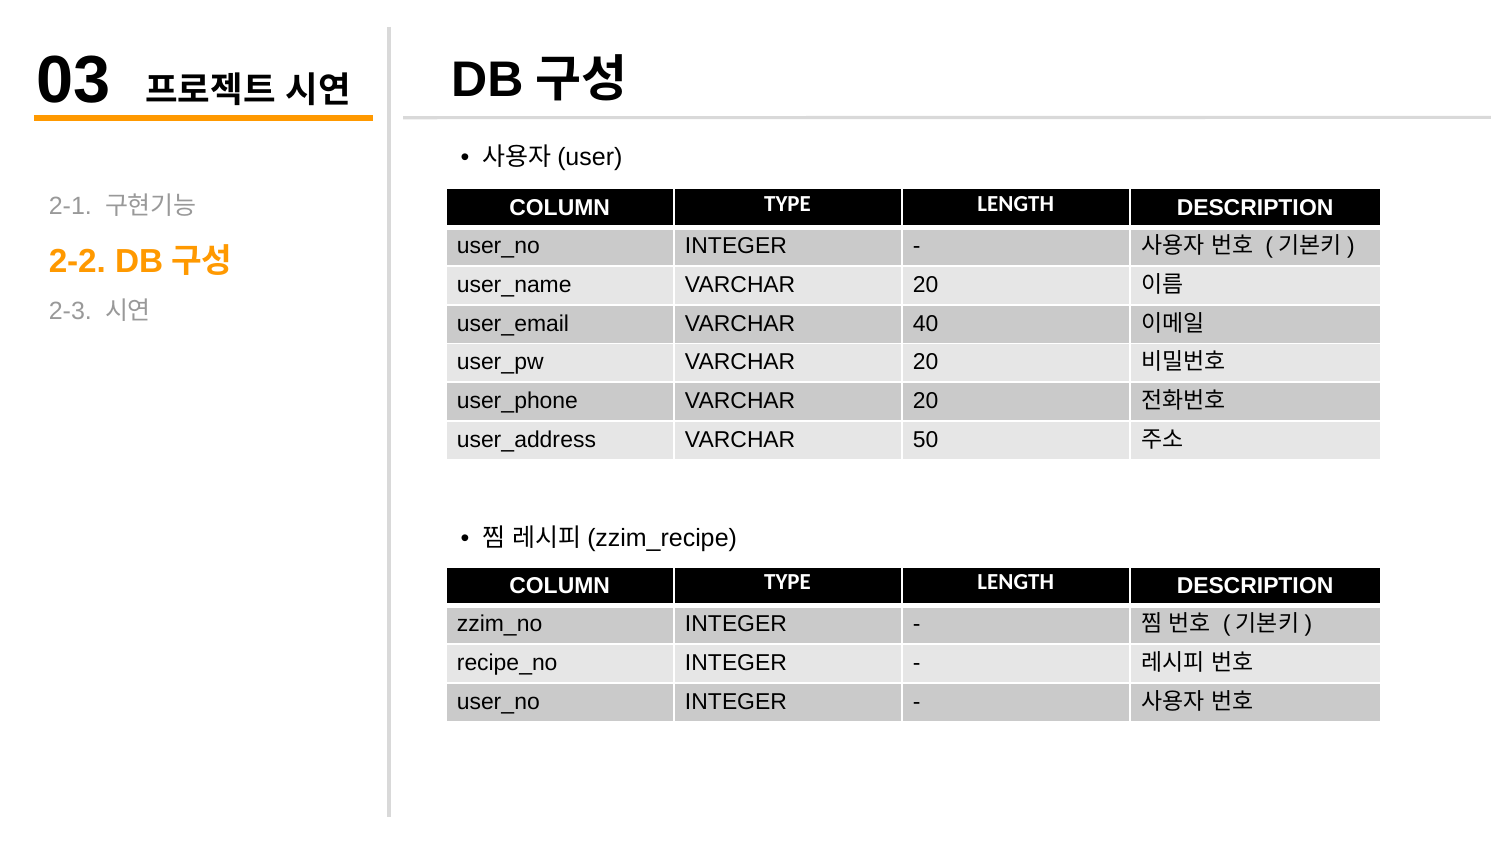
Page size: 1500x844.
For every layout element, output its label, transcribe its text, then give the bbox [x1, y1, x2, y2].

table_cell 전화번호 [1131, 383, 1380, 420]
table_cell INTEGER [675, 645, 901, 682]
text_box 2-1. 구현기능 2-2. DB구성 2-3. 시연 [33, 159, 295, 340]
table_header COLUMN [447, 189, 673, 225]
table_cell user_email [447, 306, 673, 343]
table_cell user_name [447, 267, 673, 304]
table_cell 40 [903, 306, 1129, 343]
table_header LENGTH [903, 189, 1129, 225]
table_cell 20 [903, 383, 1129, 420]
table_cell 이메일 [1131, 306, 1380, 343]
table_header DESCRIPTION [1131, 568, 1380, 603]
text_box • 찜 레시피(zzim_recipe) [445, 506, 799, 566]
table_cell user_phone [447, 383, 673, 420]
text_box DB구성 [436, 31, 737, 115]
table_cell 찜 번호 (기본키) [1131, 608, 1380, 643]
table_header TYPE [675, 568, 901, 603]
table_cell 50 [903, 422, 1129, 459]
text_box 03 프로젝트 시연 [21, 21, 437, 132]
table_cell VARCHAR [675, 383, 901, 420]
table_cell - [903, 230, 1129, 265]
table_cell 레시피 번호 [1131, 645, 1380, 682]
table_cell - [903, 684, 1129, 721]
text_box • 사용자(user) [445, 127, 799, 186]
table_cell 20 [903, 344, 1129, 381]
table_cell 이름 [1131, 267, 1380, 304]
table_cell 20 [903, 267, 1129, 304]
table_cell - [903, 608, 1129, 643]
table_cell INTEGER [675, 608, 901, 643]
table_cell 비밀번호 [1131, 344, 1380, 381]
table_cell user_no [447, 230, 673, 265]
table_cell VARCHAR [675, 306, 901, 343]
table_cell VARCHAR [675, 267, 901, 304]
table_header COLUMN [447, 568, 673, 603]
table_cell VARCHAR [675, 422, 901, 459]
table_cell 사용자 번호 (기본키) [1131, 230, 1380, 265]
table_cell recipe_no [447, 645, 673, 682]
table_cell zzim_no [447, 608, 673, 643]
table_cell INTEGER [675, 230, 901, 265]
table_cell - [903, 645, 1129, 682]
table_header DESCRIPTION [1131, 189, 1380, 225]
table_cell user_address [447, 422, 673, 459]
table_cell user_no [447, 684, 673, 721]
table_cell 주소 [1131, 422, 1380, 459]
table_header TYPE [675, 189, 901, 225]
table_header LENGTH [903, 568, 1129, 603]
table_cell 사용자 번호 [1131, 684, 1380, 721]
table_cell user_pw [447, 344, 673, 381]
table_cell VARCHAR [675, 344, 901, 381]
table_cell INTEGER [675, 684, 901, 721]
